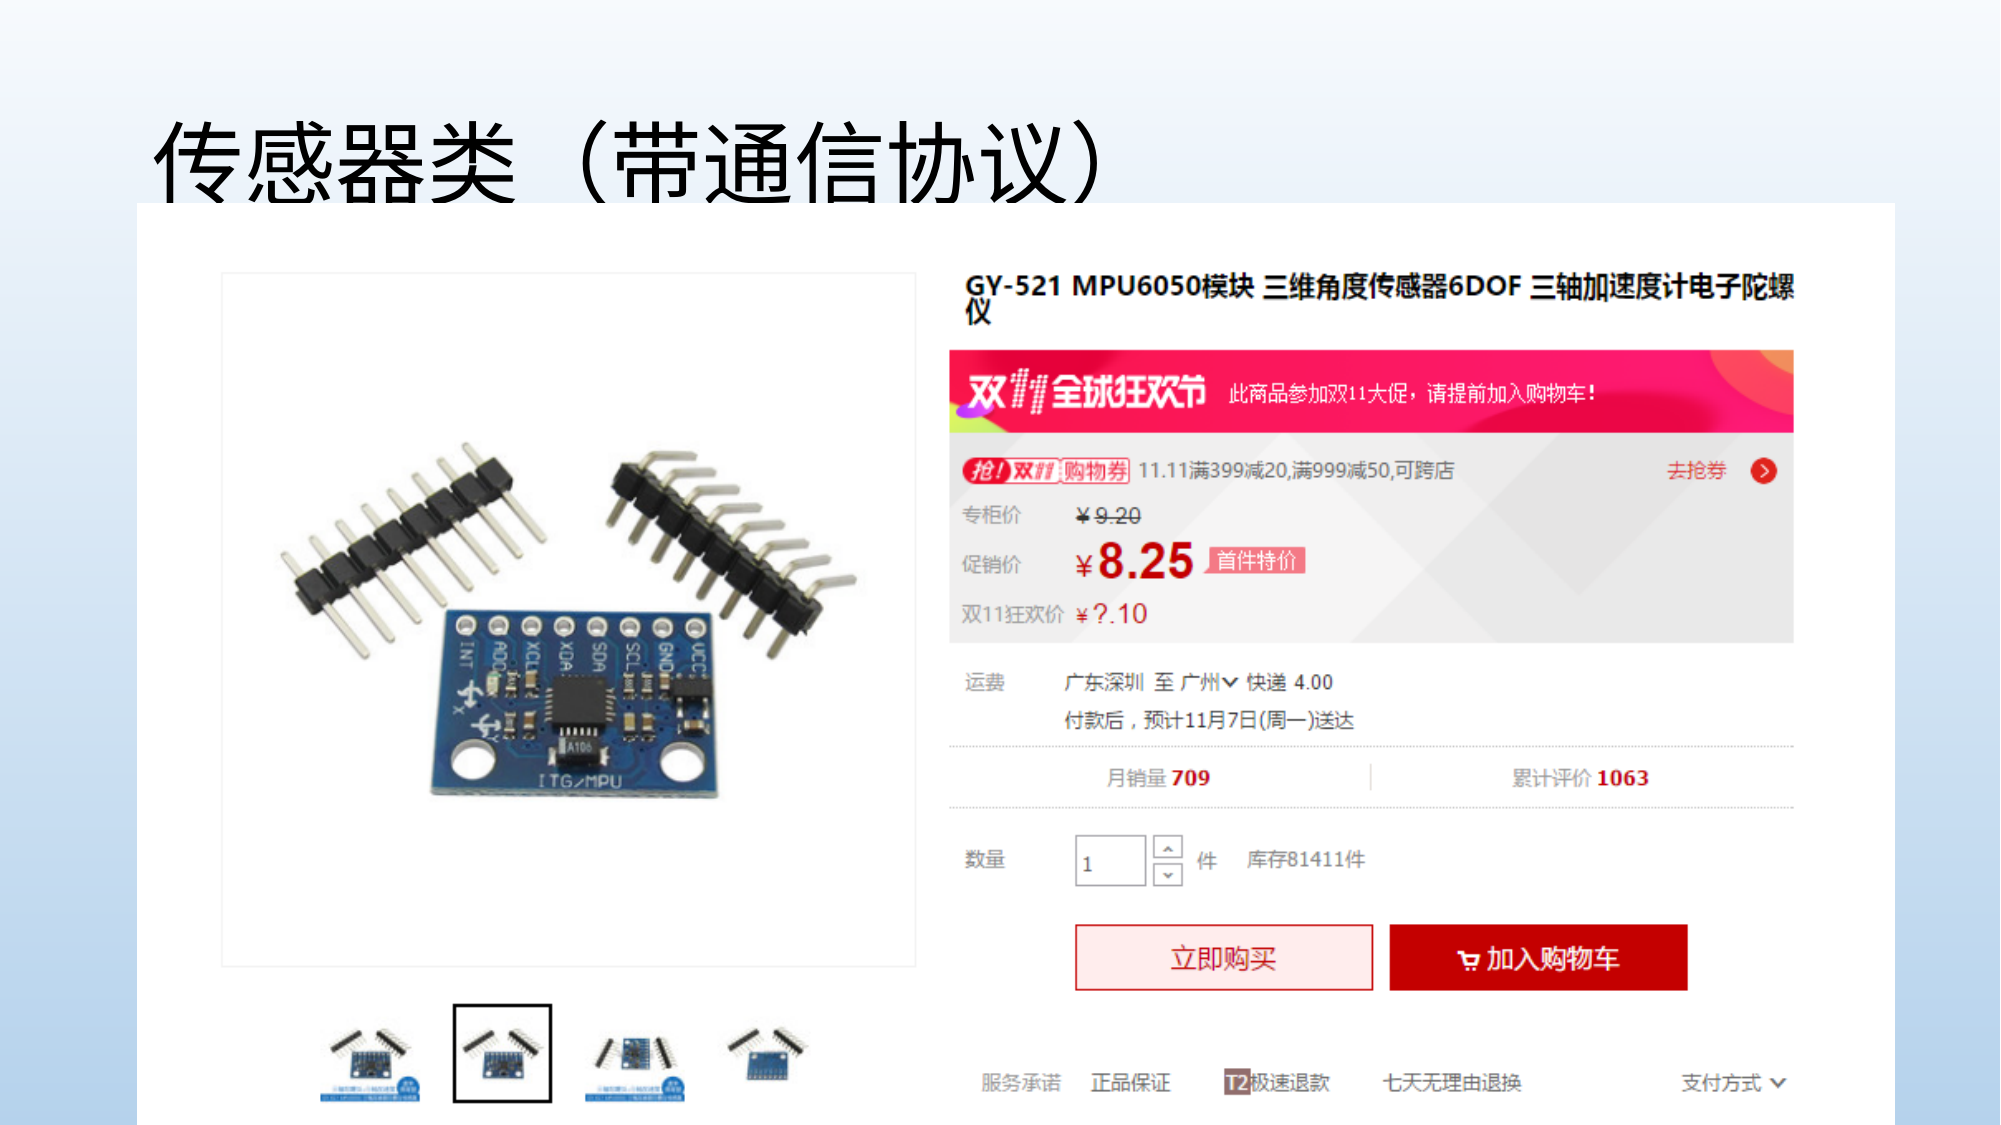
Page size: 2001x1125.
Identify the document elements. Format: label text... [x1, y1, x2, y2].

title 传感器类（带通信协议） [137, 59, 1863, 203]
picture [137, 203, 1895, 1125]
